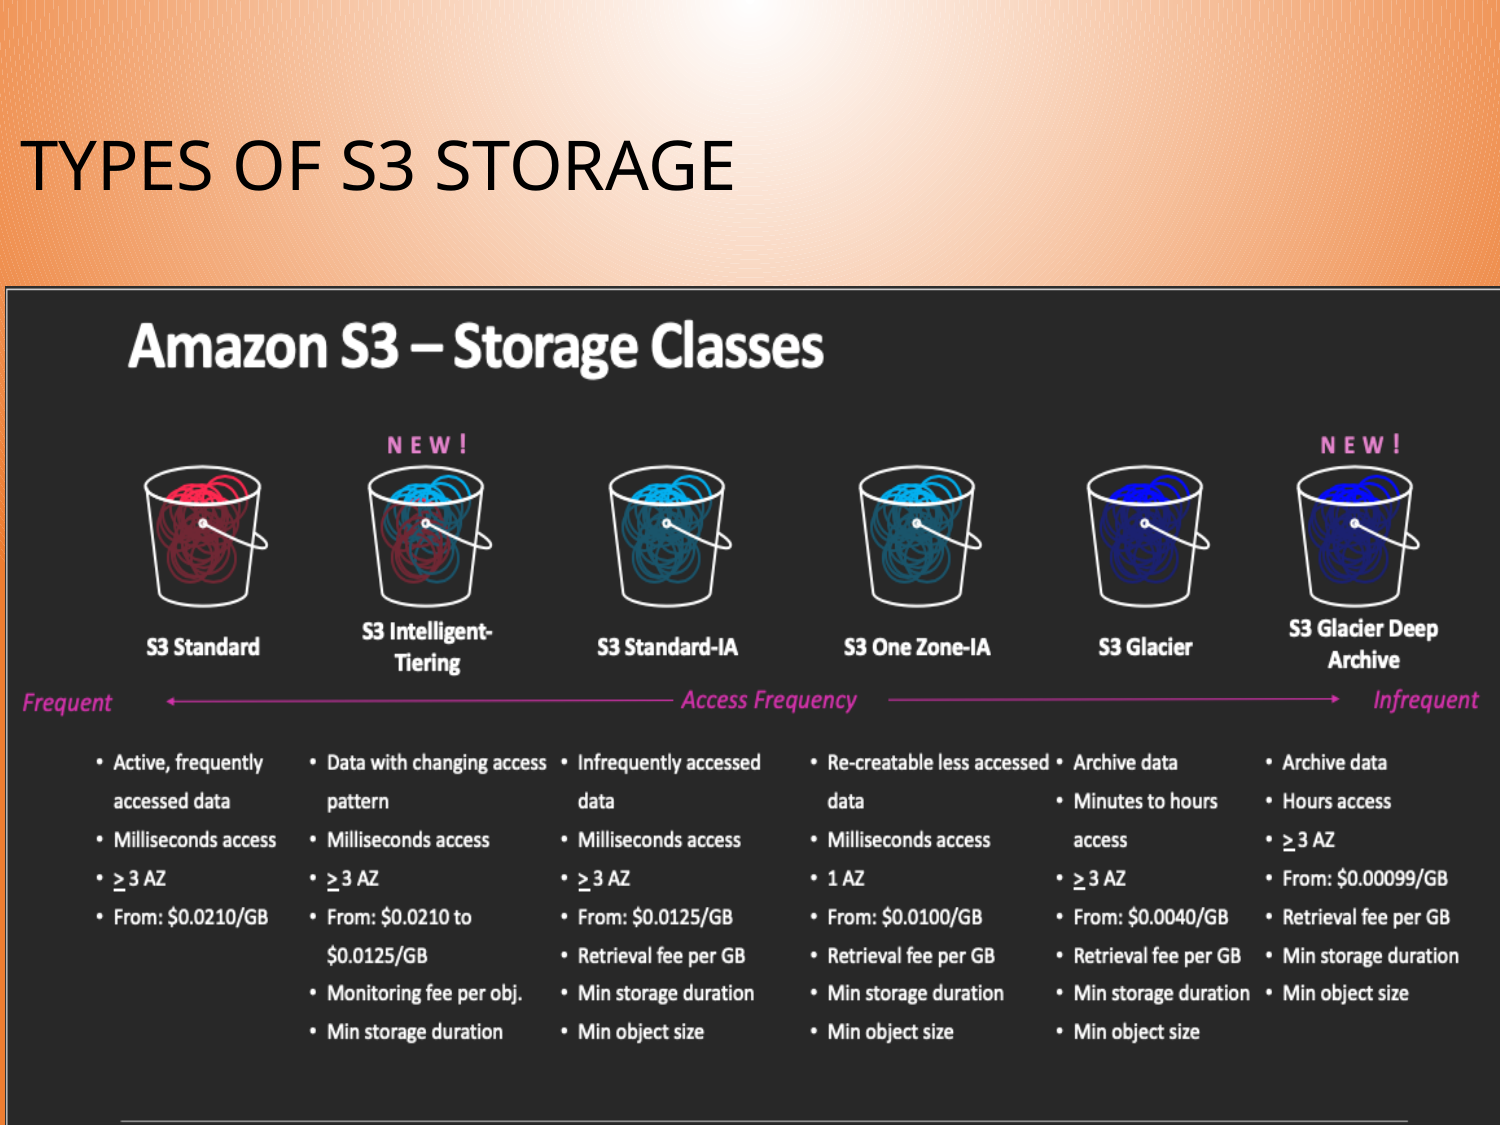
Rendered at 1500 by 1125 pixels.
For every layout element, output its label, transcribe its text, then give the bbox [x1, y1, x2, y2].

title TYPES OF S3 STORAGE [5, 59, 1397, 278]
picture [5, 286, 1500, 1125]
